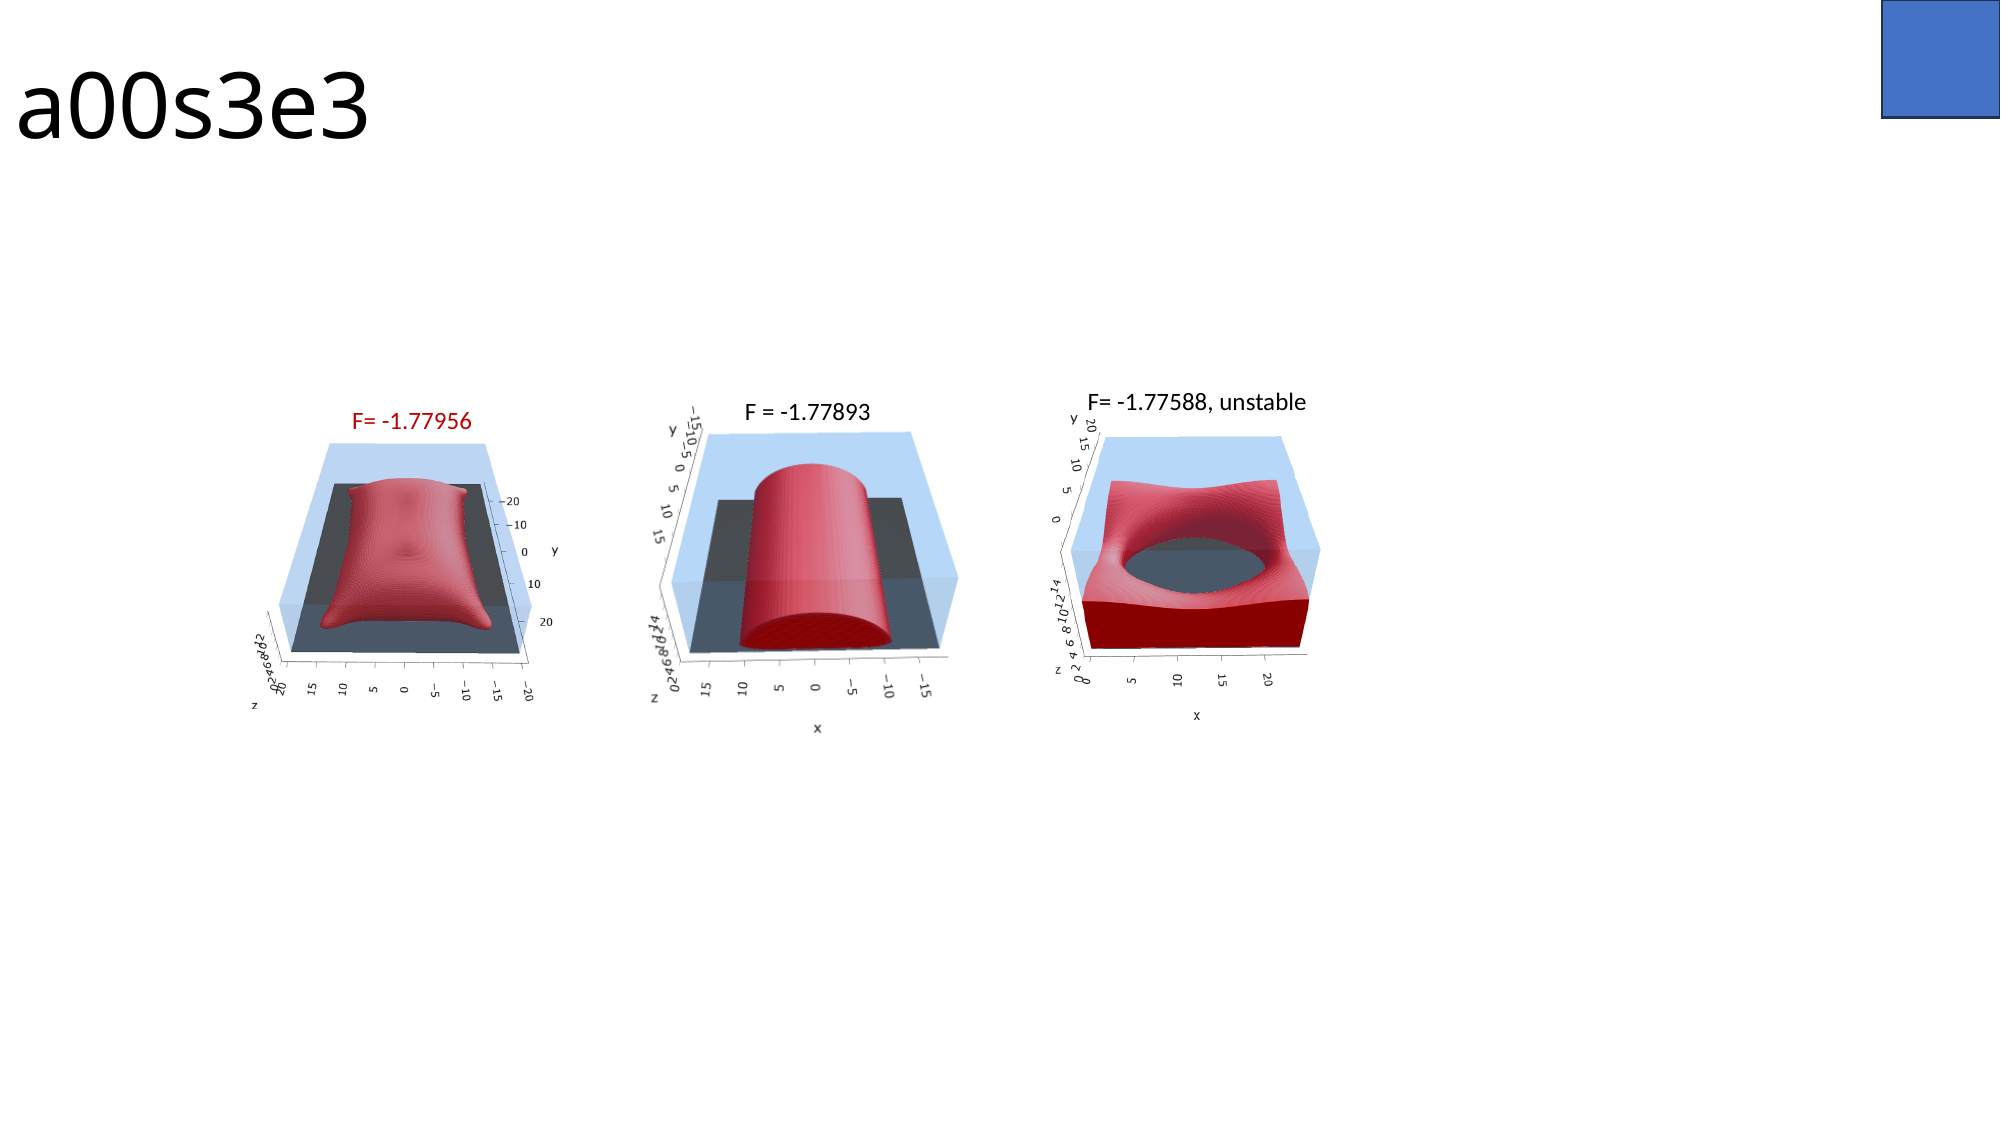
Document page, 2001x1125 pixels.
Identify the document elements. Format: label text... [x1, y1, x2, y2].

text_box F= -1.77956 [314, 397, 510, 437]
picture [251, 437, 573, 709]
text_box [1881, 0, 2000, 119]
text_box F= -1.77588, unstable [1043, 377, 1352, 423]
picture [1043, 407, 1323, 725]
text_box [630, 387, 964, 737]
title a00s3e3 [0, 0, 1725, 218]
